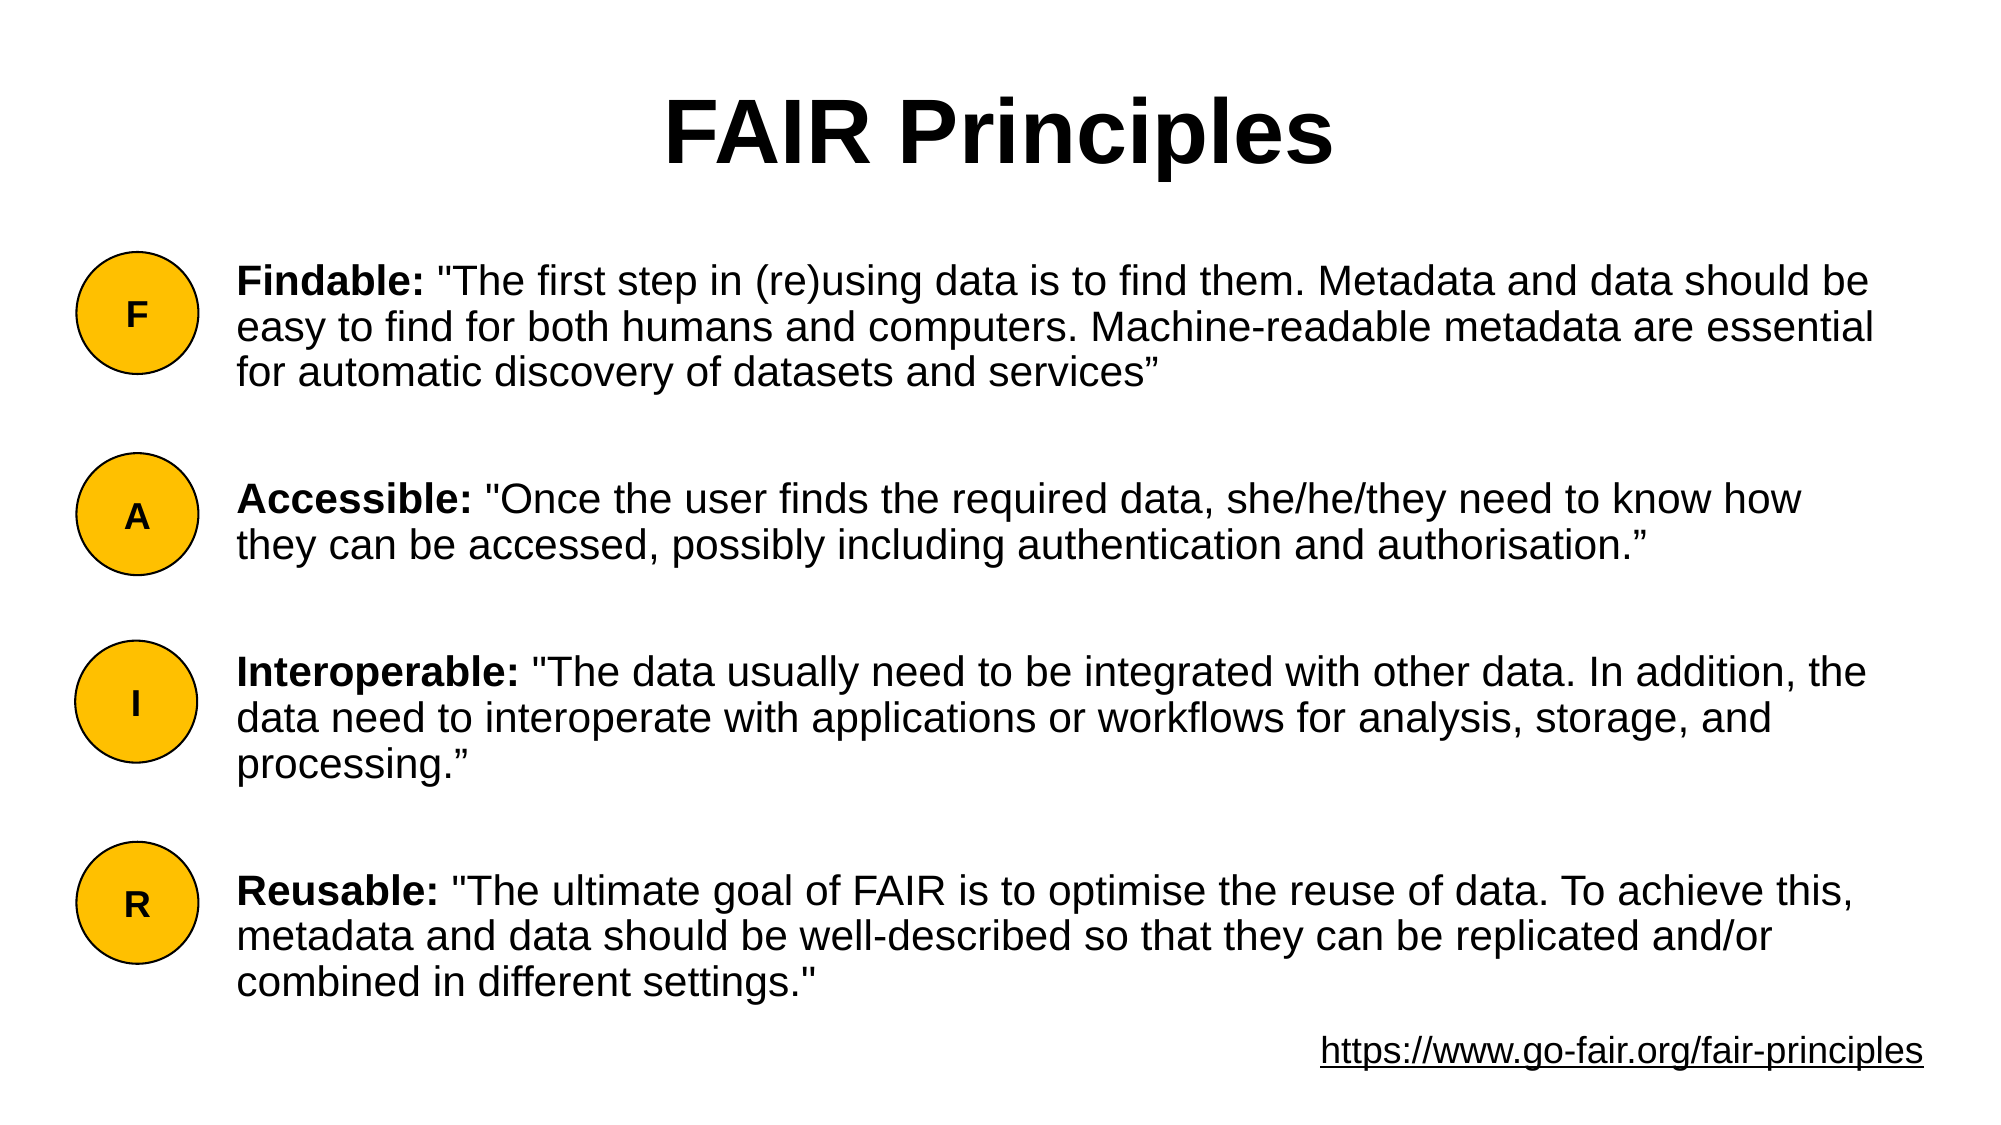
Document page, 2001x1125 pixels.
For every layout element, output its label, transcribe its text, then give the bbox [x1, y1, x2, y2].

text_box F [75, 250, 200, 376]
text_box https://www.go-fair.org/fair-principles [1288, 1019, 1966, 1079]
text_box A [75, 452, 200, 577]
text_box R [75, 840, 200, 965]
title FAIR Principles [137, 49, 1863, 219]
text_box I [74, 639, 199, 764]
list Findable: "The first step in (re)using data is to find them. Metadata and data should be easy to find for both humans and computers. Machine-readable metadata are essential for automatic discovery of datasets and services” Accessible: "Once the user finds the required data, she/he/they need to know how they can be accessed, possibly including authentication and authorisation.” Interoperable: "The data usually need to be integrated with other data. In addition, the data need to interoperate with applications or workflows for analysis, storage, and processing.” Reusable: "The ultimate goal of FAIR is to optimise the reuse of data. To achieve this, metadata and data should be well-described so that they can be replicated and/or combined in different settings." [221, 251, 1894, 1017]
